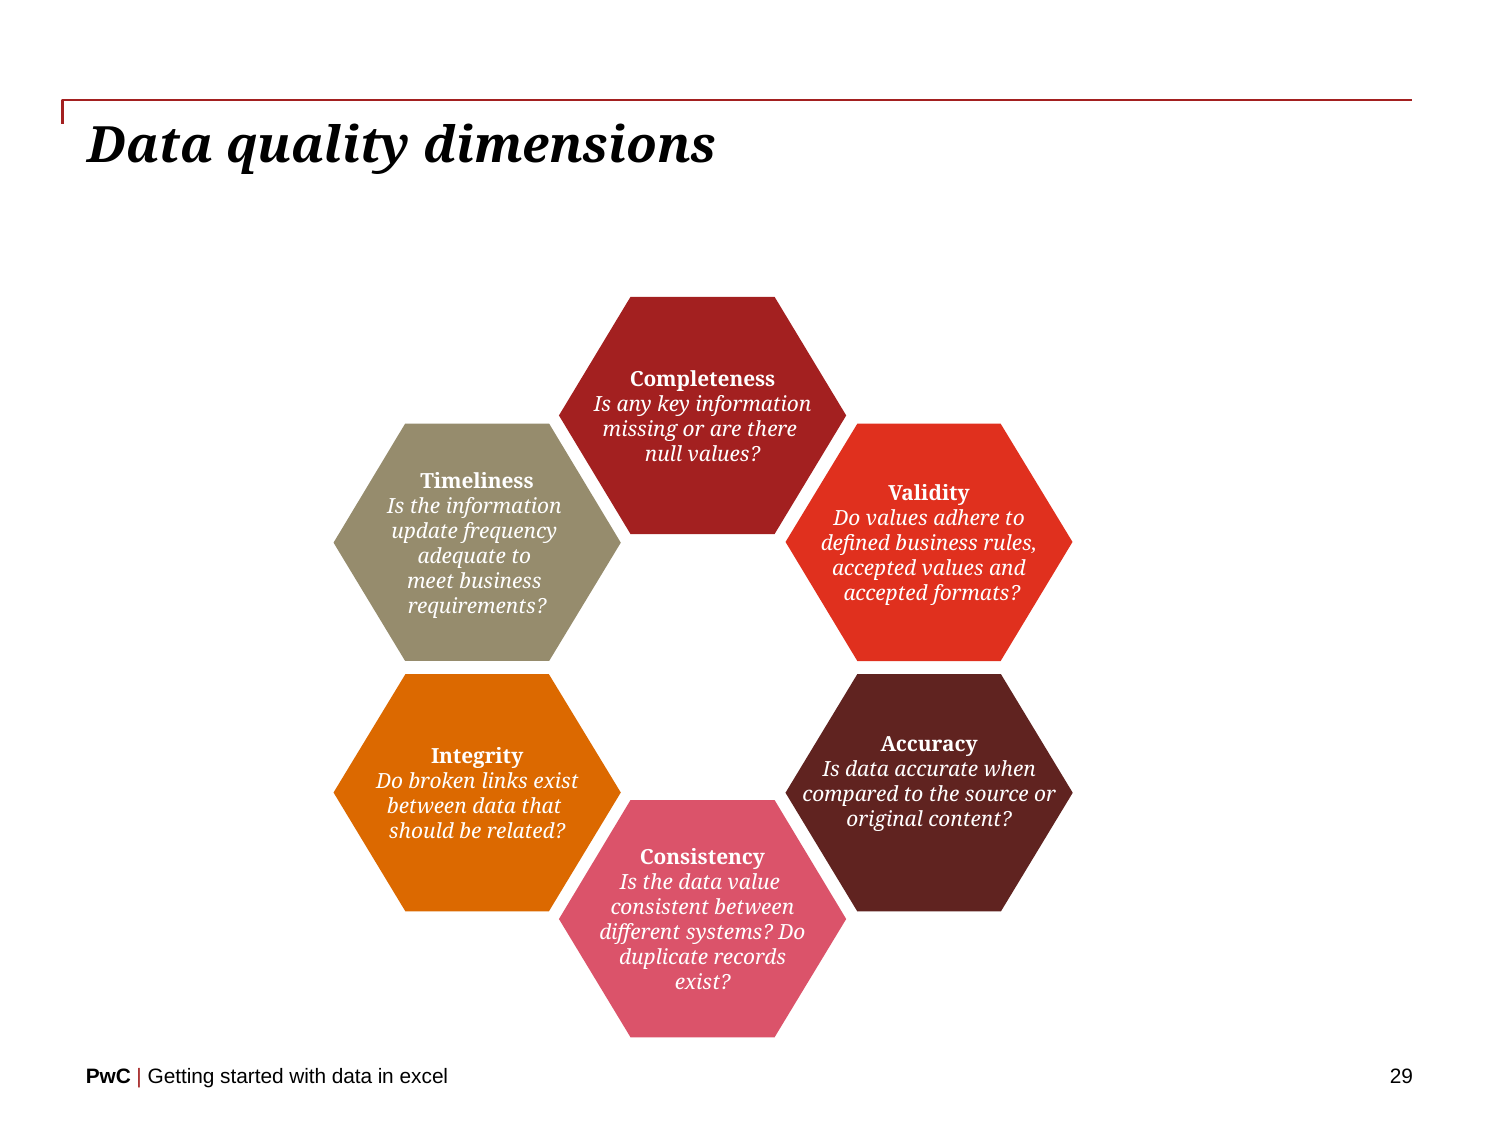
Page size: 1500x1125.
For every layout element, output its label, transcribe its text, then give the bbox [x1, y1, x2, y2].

slide_number 29 [1162, 1062, 1413, 1088]
text_box Validity Do values adhere to defined business rules, accepted values and accepted formats? [785, 423, 1073, 662]
text_box Integrity Do broken links exist between data that should be related? [333, 674, 621, 912]
text_box Consistency Is the data value consistent between different systems? Do duplicate records exist? [558, 800, 847, 1038]
text_box Accuracy Is data accurate when compared to the source or original content? [785, 674, 1073, 912]
text_box Completeness Is any key information missing or are there null values? [558, 296, 847, 535]
text_box Timeliness Is the information update frequency adequate to meet business requirements? [333, 423, 621, 661]
text_box Data quality dimensions [87, 112, 1413, 263]
